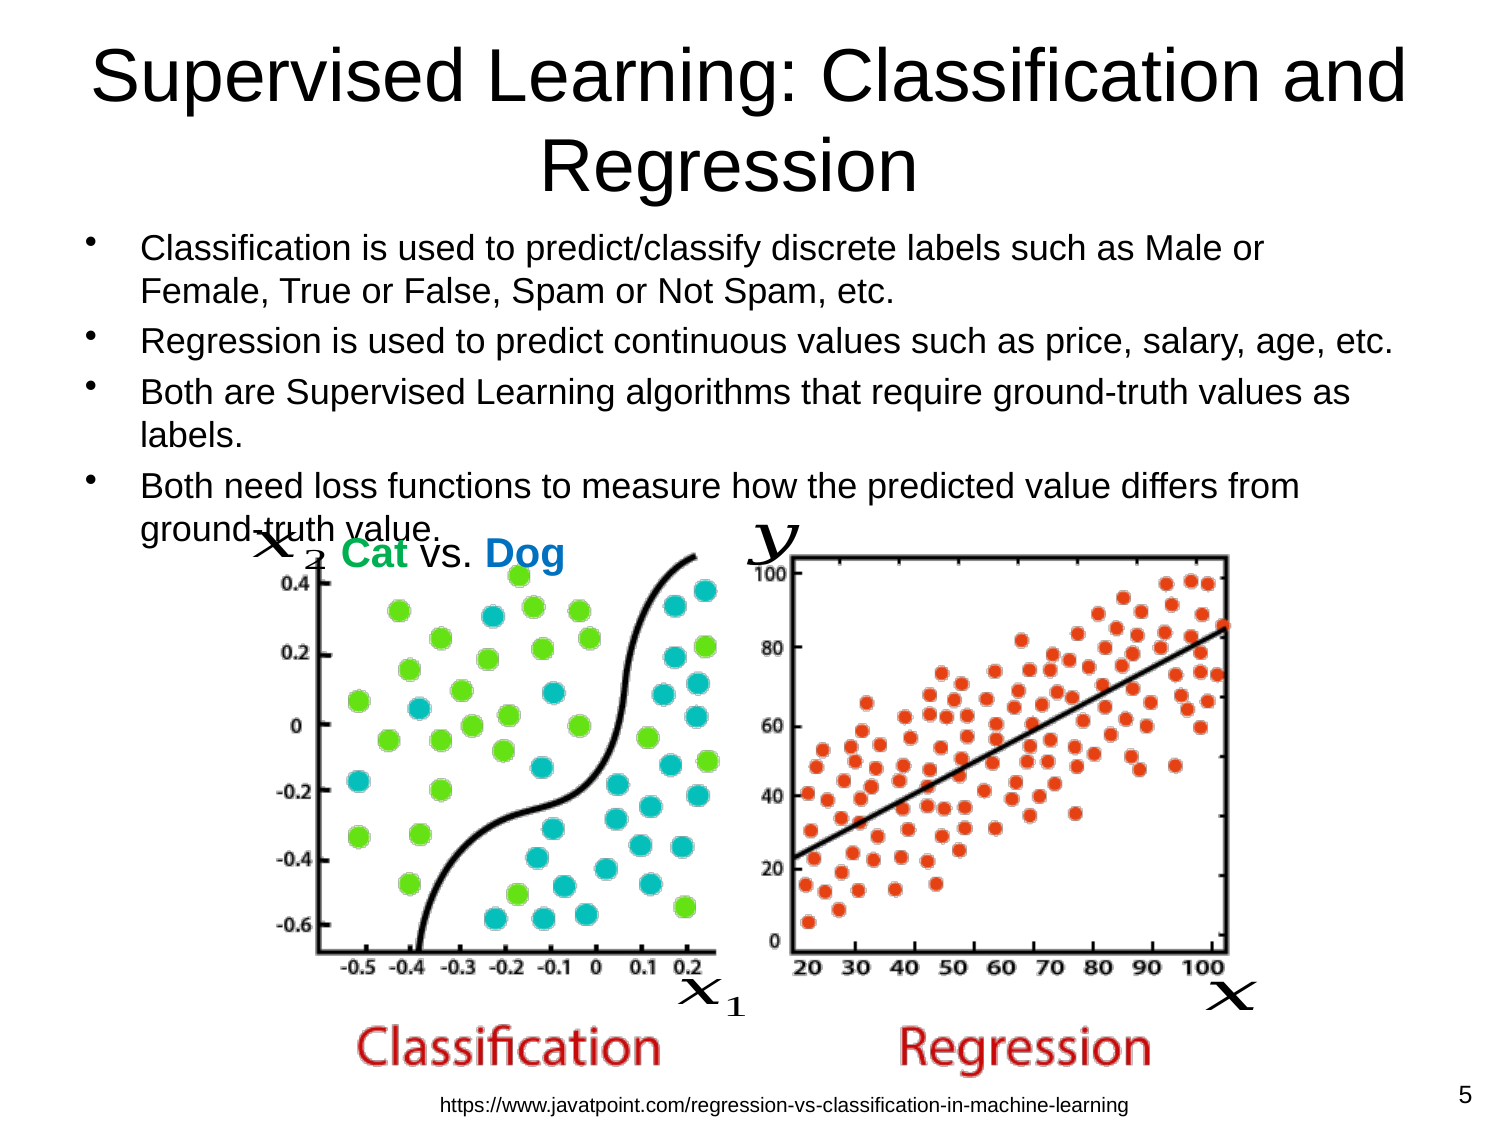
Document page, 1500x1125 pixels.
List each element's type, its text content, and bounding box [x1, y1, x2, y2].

title Supervised Learning: Classification and Regression [74, 44, 1426, 188]
text_box Cat vs. Dog [326, 518, 581, 534]
picture [261, 536, 1239, 1081]
list Classification is used to predict/classify discrete labels such as Male or Female, True or False, Spam or Not Spam, etc. Regression is used to predict continuous values such as price, salary, age, etc. Both are Supervised Learning algorithms that require ground-truth values as labels. Both need loss functions to measure how the predicted value differs from ground-truth value. [69, 216, 1421, 576]
text_box https://www.javatpoint.com/regression-vs-classification-in-machine-learning [424, 1090, 1175, 1125]
slide_number 5 [1175, 1070, 1488, 1112]
